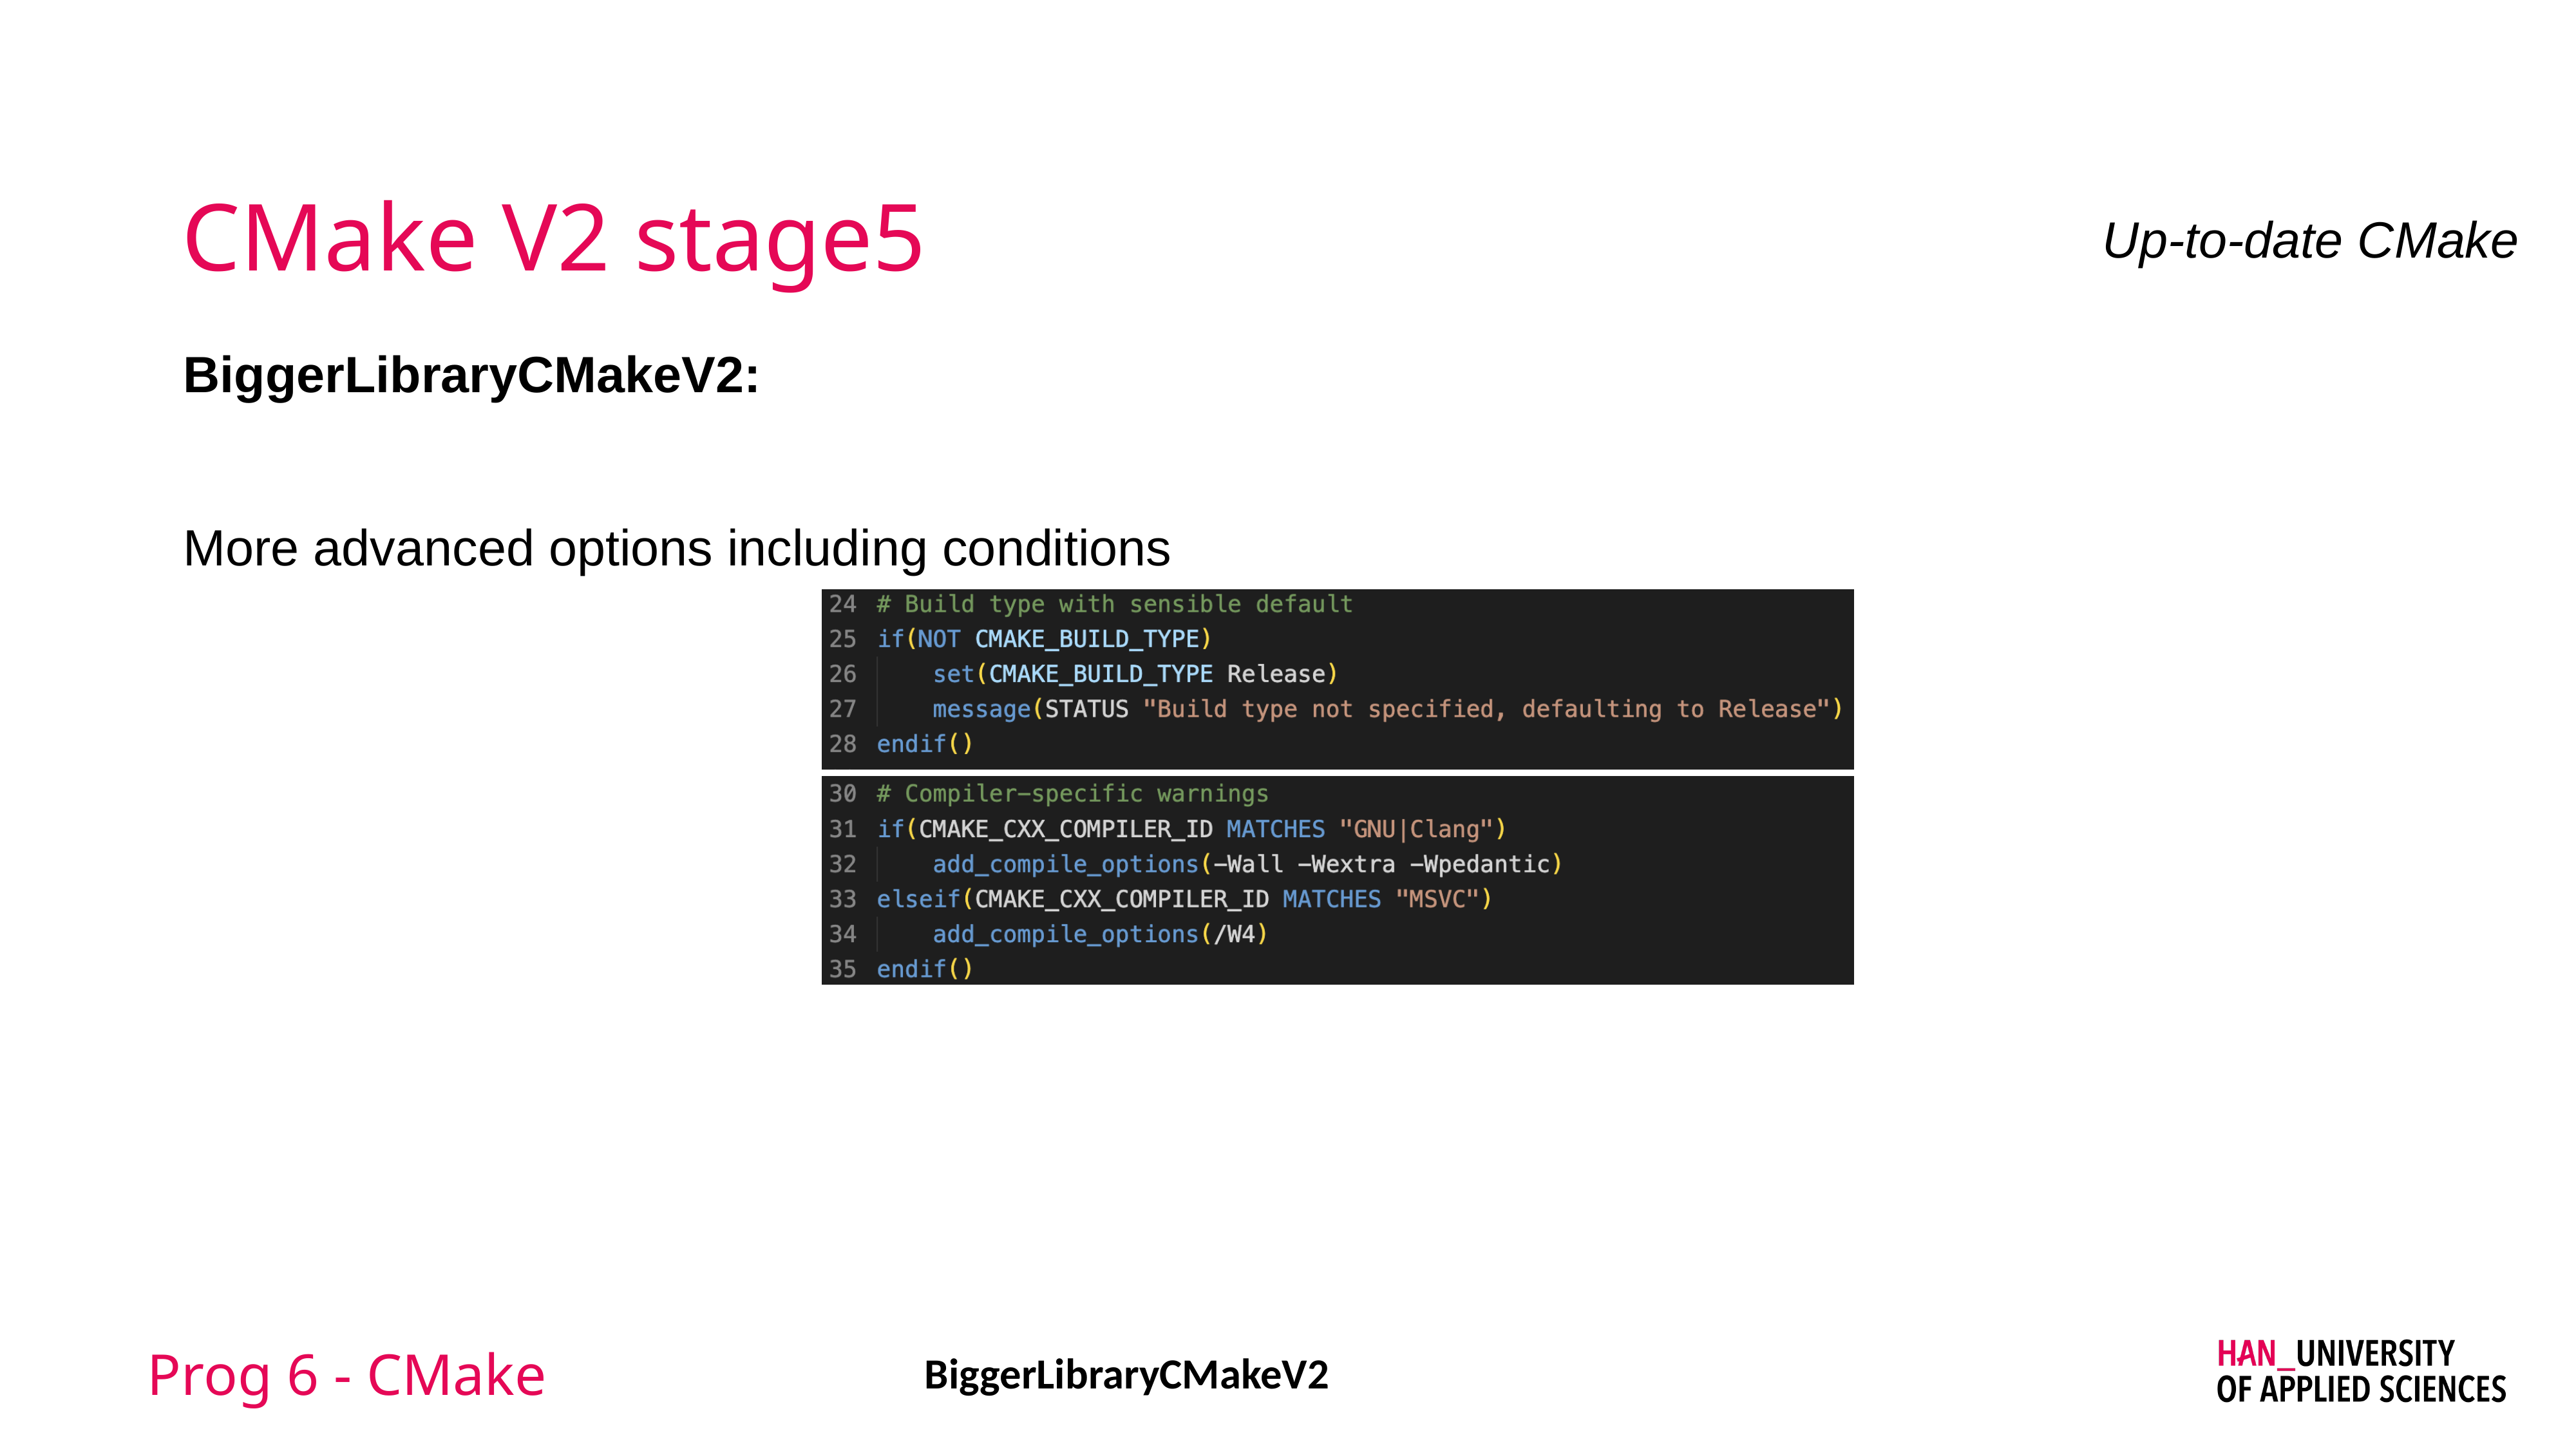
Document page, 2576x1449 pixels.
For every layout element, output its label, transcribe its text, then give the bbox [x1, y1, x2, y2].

title CMake V2 stage5 [176, 77, 2400, 296]
picture [2209, 1313, 2540, 1449]
text_box Up-to-date CMake [2098, 189, 2524, 273]
list BiggerLibraryCMakeV2: More advanced options including conditions [178, 324, 2499, 1307]
text_box BiggerLibraryCMakeV2 [916, 1341, 1338, 1403]
picture [822, 589, 1855, 770]
picture [822, 775, 1855, 985]
